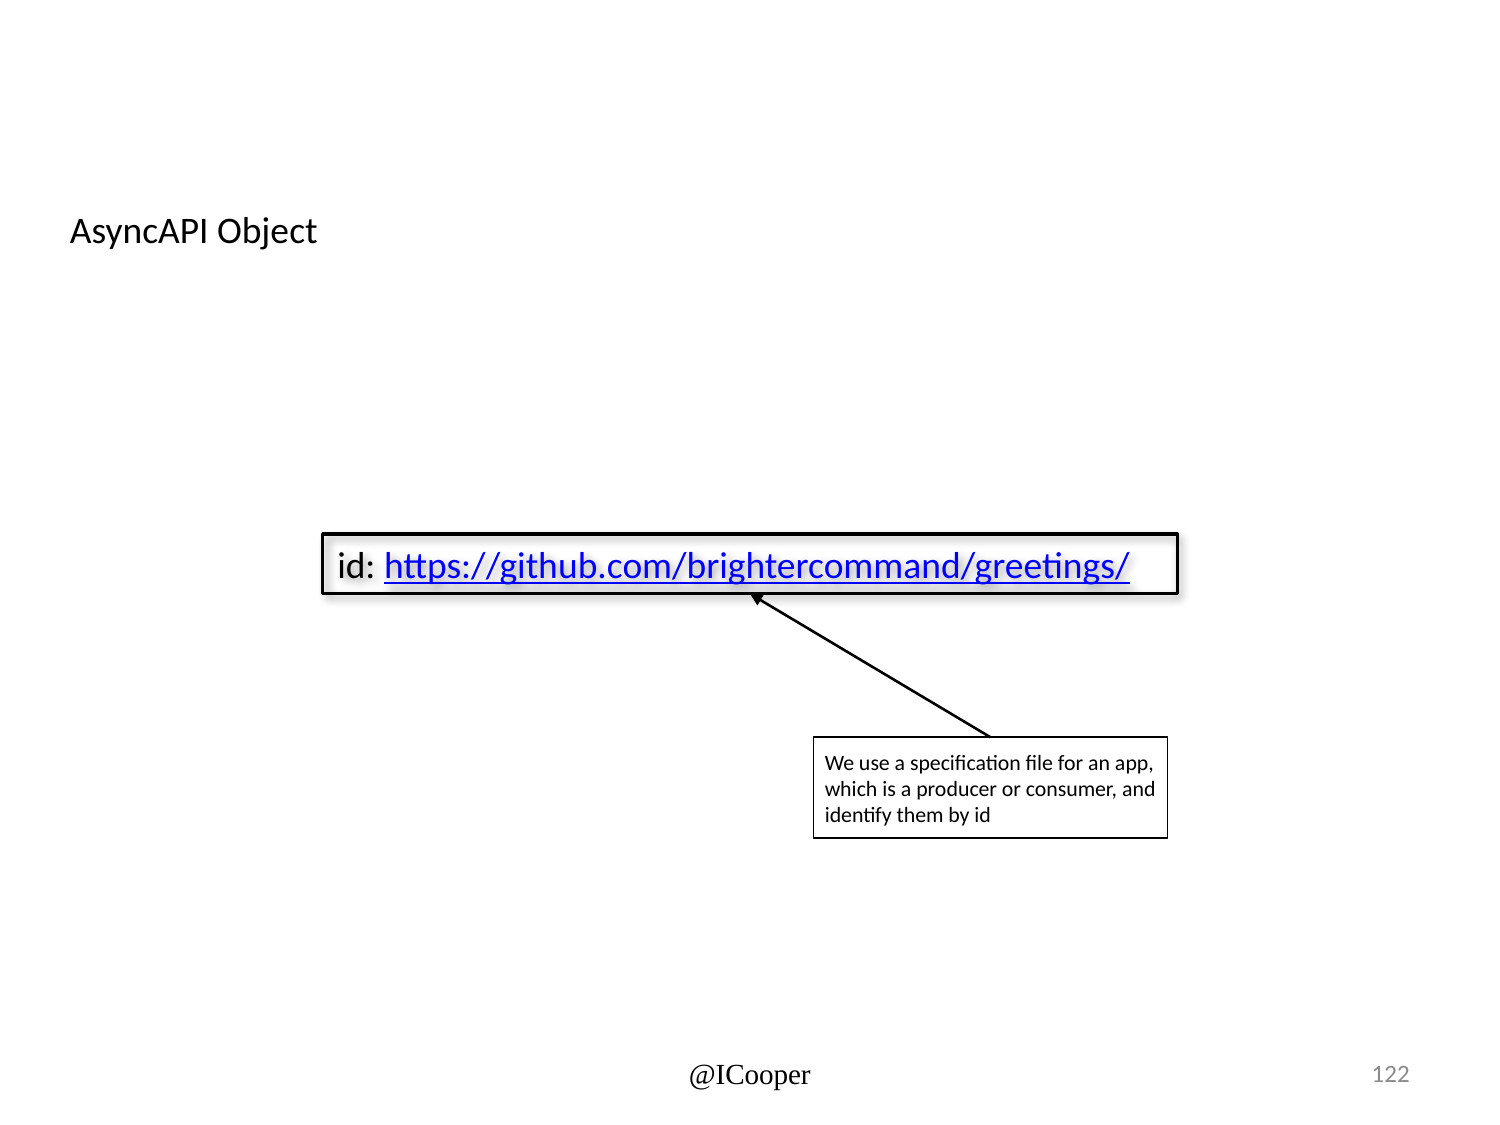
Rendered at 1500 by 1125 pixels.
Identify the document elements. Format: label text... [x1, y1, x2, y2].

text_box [749, 594, 991, 738]
slide_number 122 [1074, 1042, 1425, 1103]
text_box We use a specification file for an app, which is a producer or consumer, and identify them by id [813, 737, 1168, 839]
text_box AsyncAPI Object [58, 195, 1032, 263]
text_box id: https://github.com/brightercommand/greetings/ [322, 534, 1178, 594]
footer @ICooper [512, 1042, 988, 1103]
